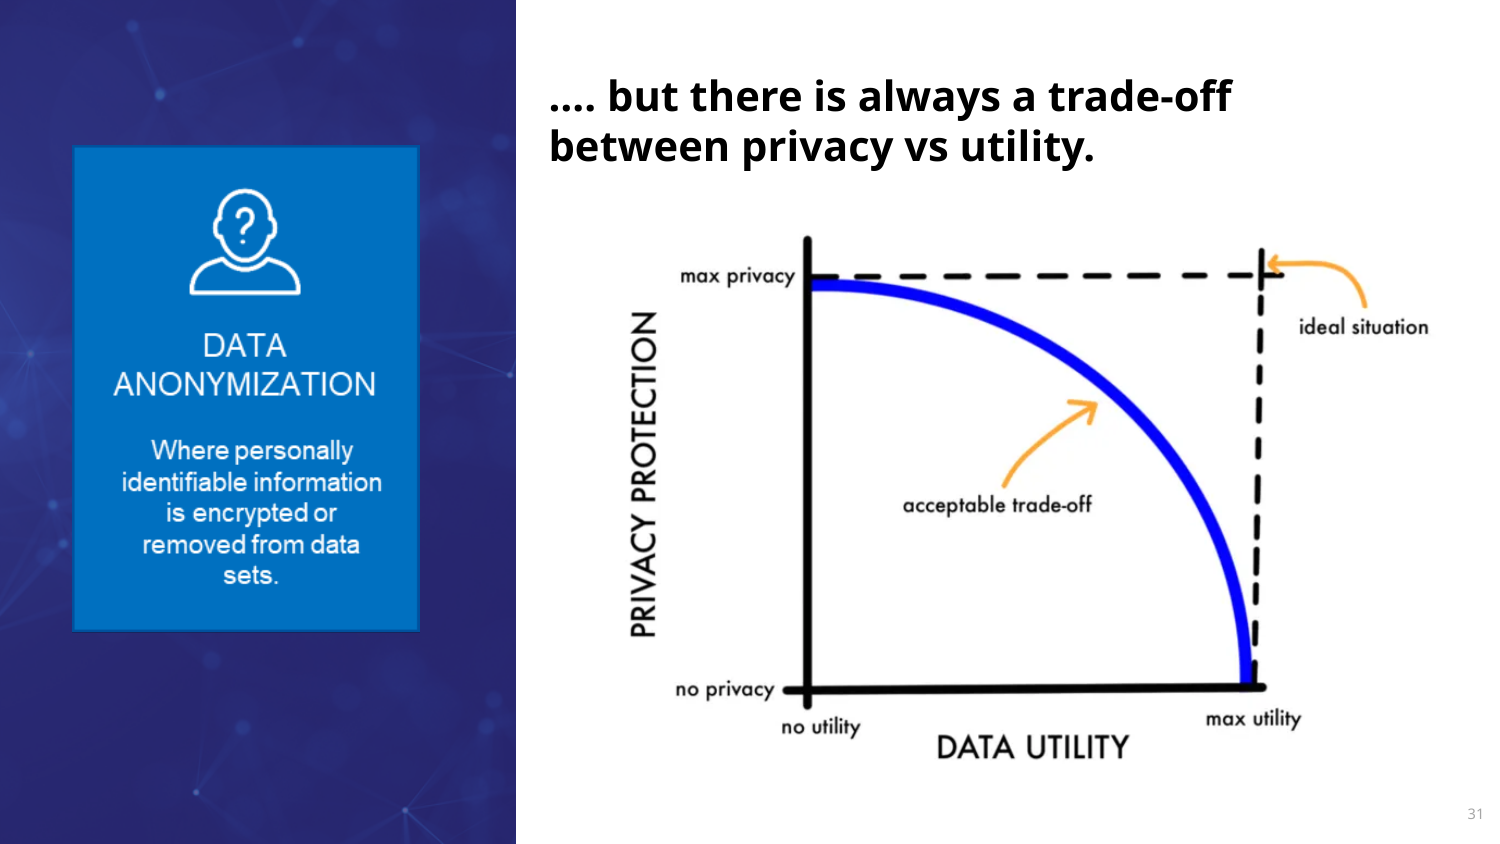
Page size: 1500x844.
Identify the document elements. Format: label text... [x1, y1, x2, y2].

picture [72, 145, 420, 634]
slide_number 31 [1451, 802, 1500, 828]
text_box …. but there is always a trade-off between privacy vs utility. [533, 62, 1416, 178]
picture [569, 186, 1452, 780]
